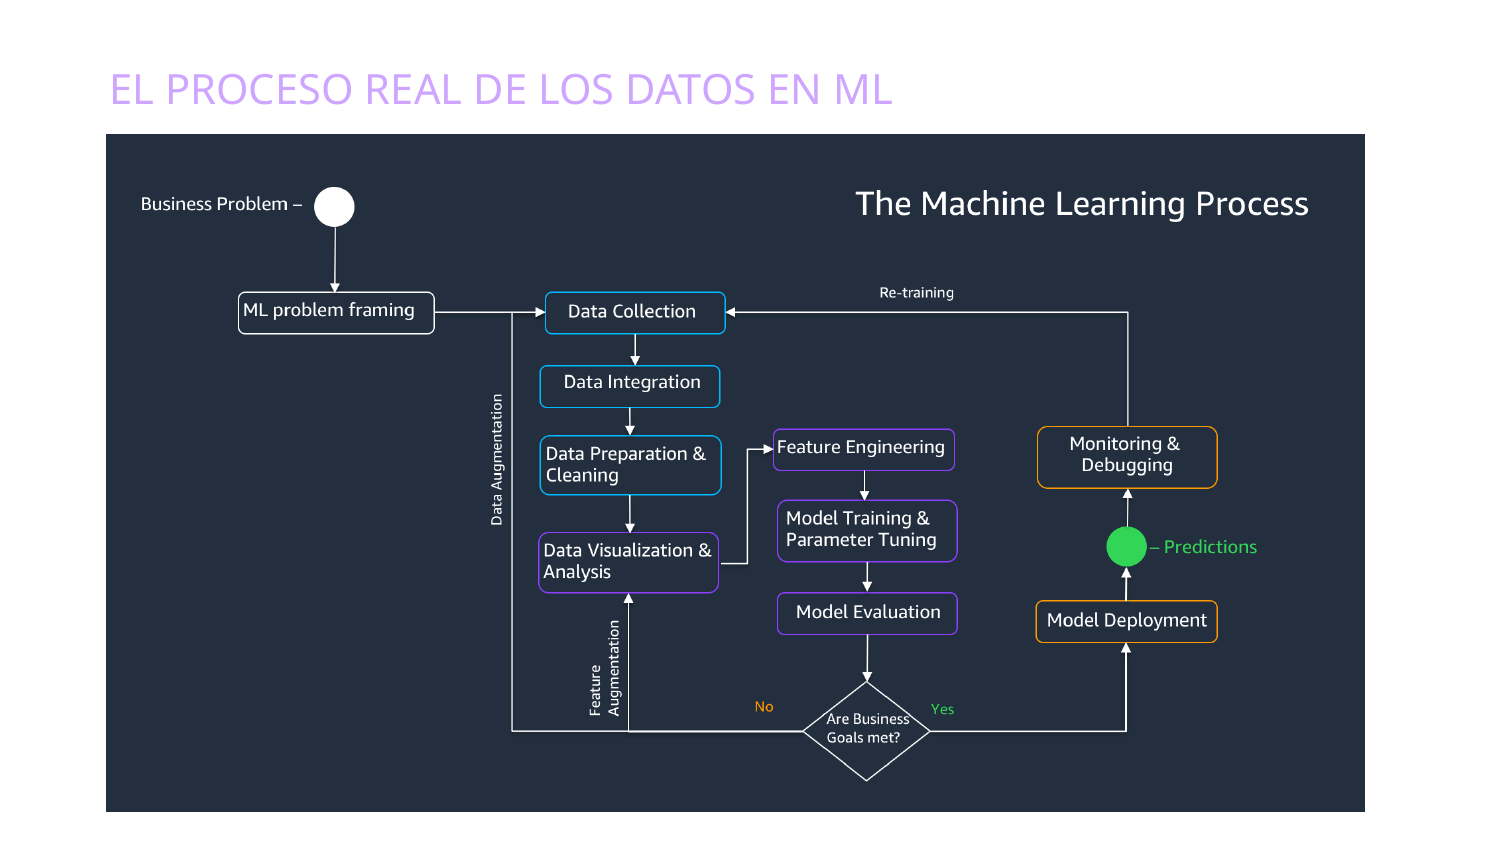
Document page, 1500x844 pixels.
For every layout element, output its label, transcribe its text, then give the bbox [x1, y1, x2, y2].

picture [106, 134, 1365, 812]
title EL PROCESO REAL DE LOS DATOS EN ML [94, 48, 1378, 135]
